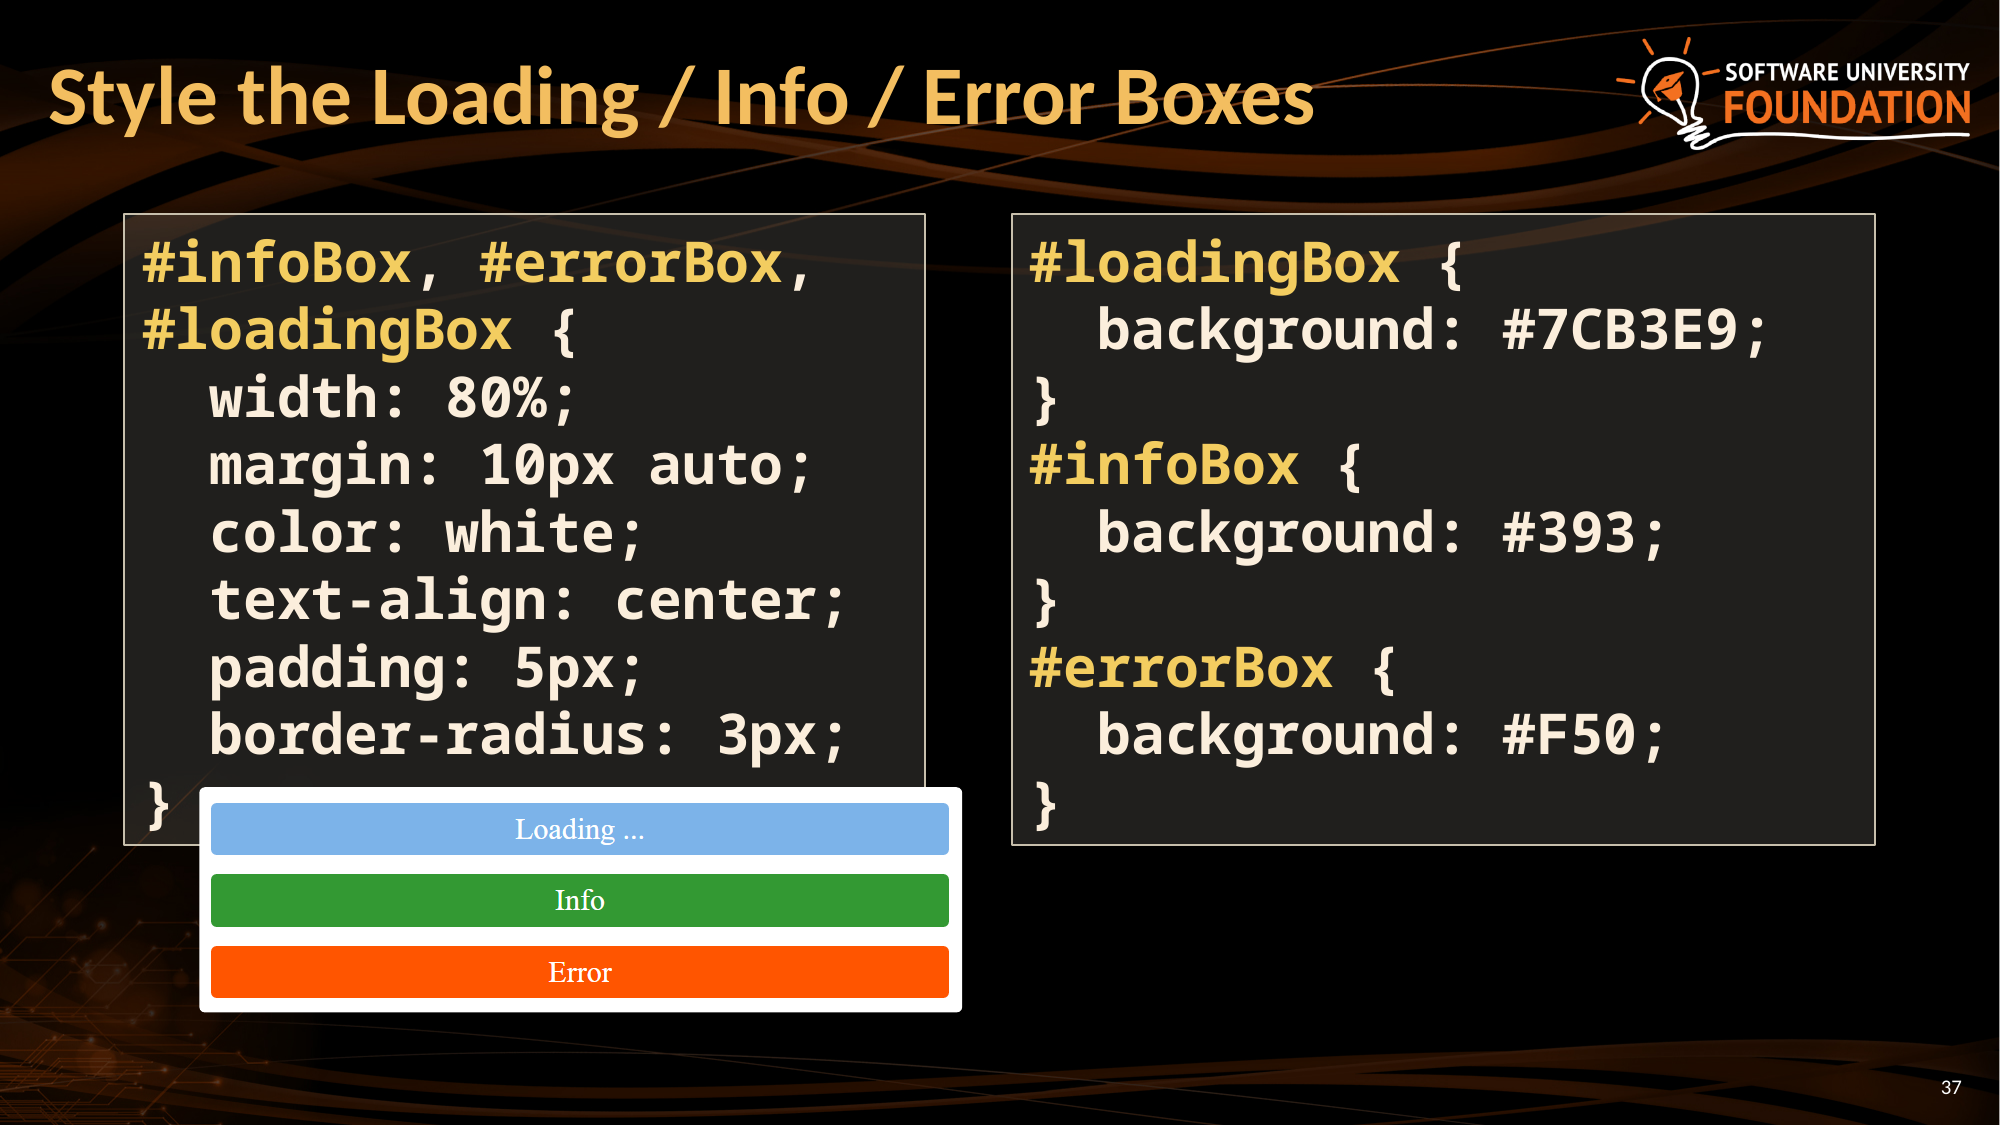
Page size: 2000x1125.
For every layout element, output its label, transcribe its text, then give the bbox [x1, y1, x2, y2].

slide_number 37 [1897, 1070, 1968, 1103]
picture [0, 0, 2000, 1125]
text_box #loadingBox { background: #7CB3E9; } #infoBox { background: #393; } #errorBox { background: #F50; } [1012, 213, 1875, 845]
text_box #infoBox, #errorBox, #loadingBox { width: 80%; margin: 10px auto; color: white; text-align: center; padding: 5px; border-radius: 3px; } [124, 213, 925, 845]
title Style the Loading / Info / Error Boxes [30, 6, 1602, 189]
